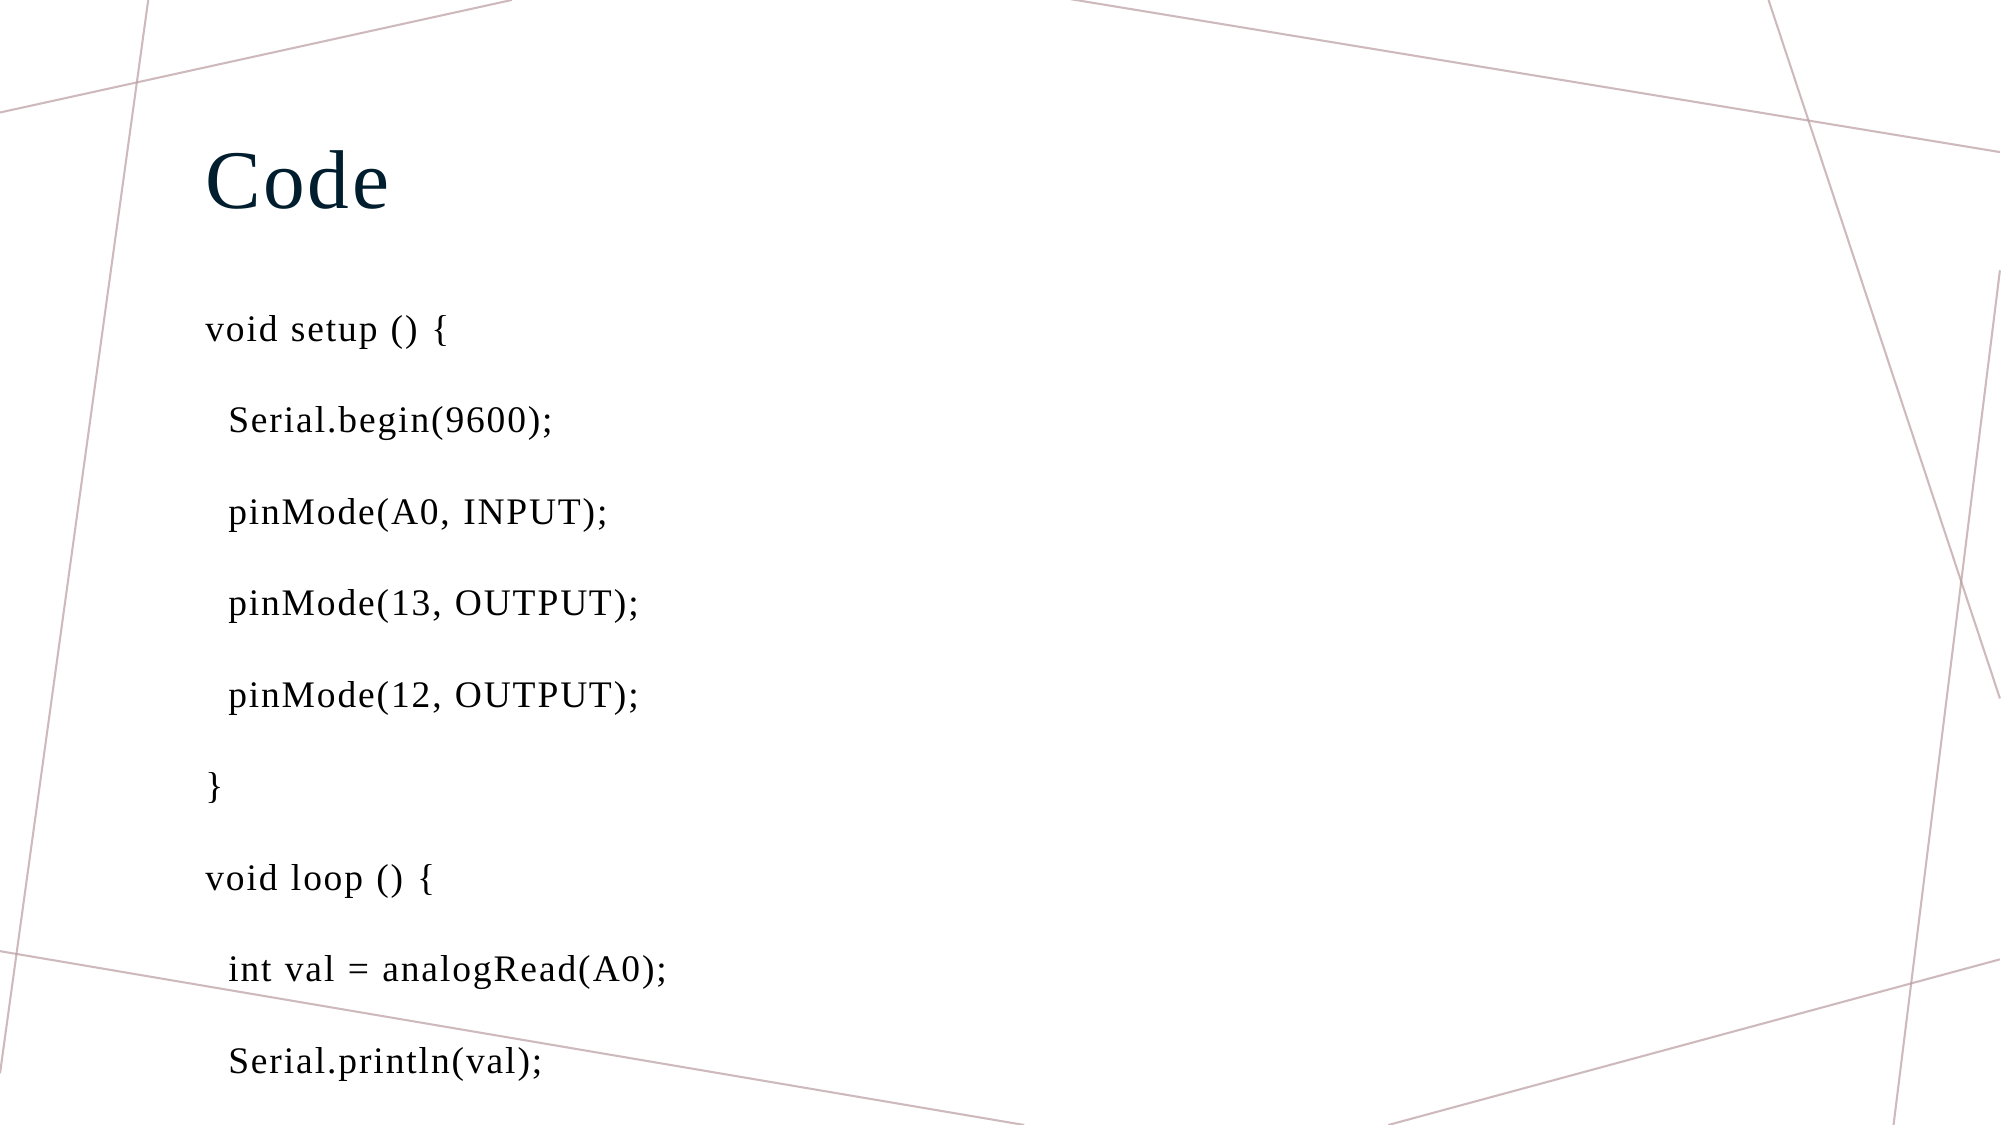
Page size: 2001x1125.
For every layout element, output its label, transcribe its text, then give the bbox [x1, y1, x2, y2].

list void setup () { Serial.begin(9600); pinMode(A0, INPUT); pinMode(13, OUTPUT); pinMode(12, OUTPUT); } void loop () { int val = analogRead(A0); Serial.println(val); [187, 276, 1813, 1106]
title Code [187, 92, 1813, 250]
